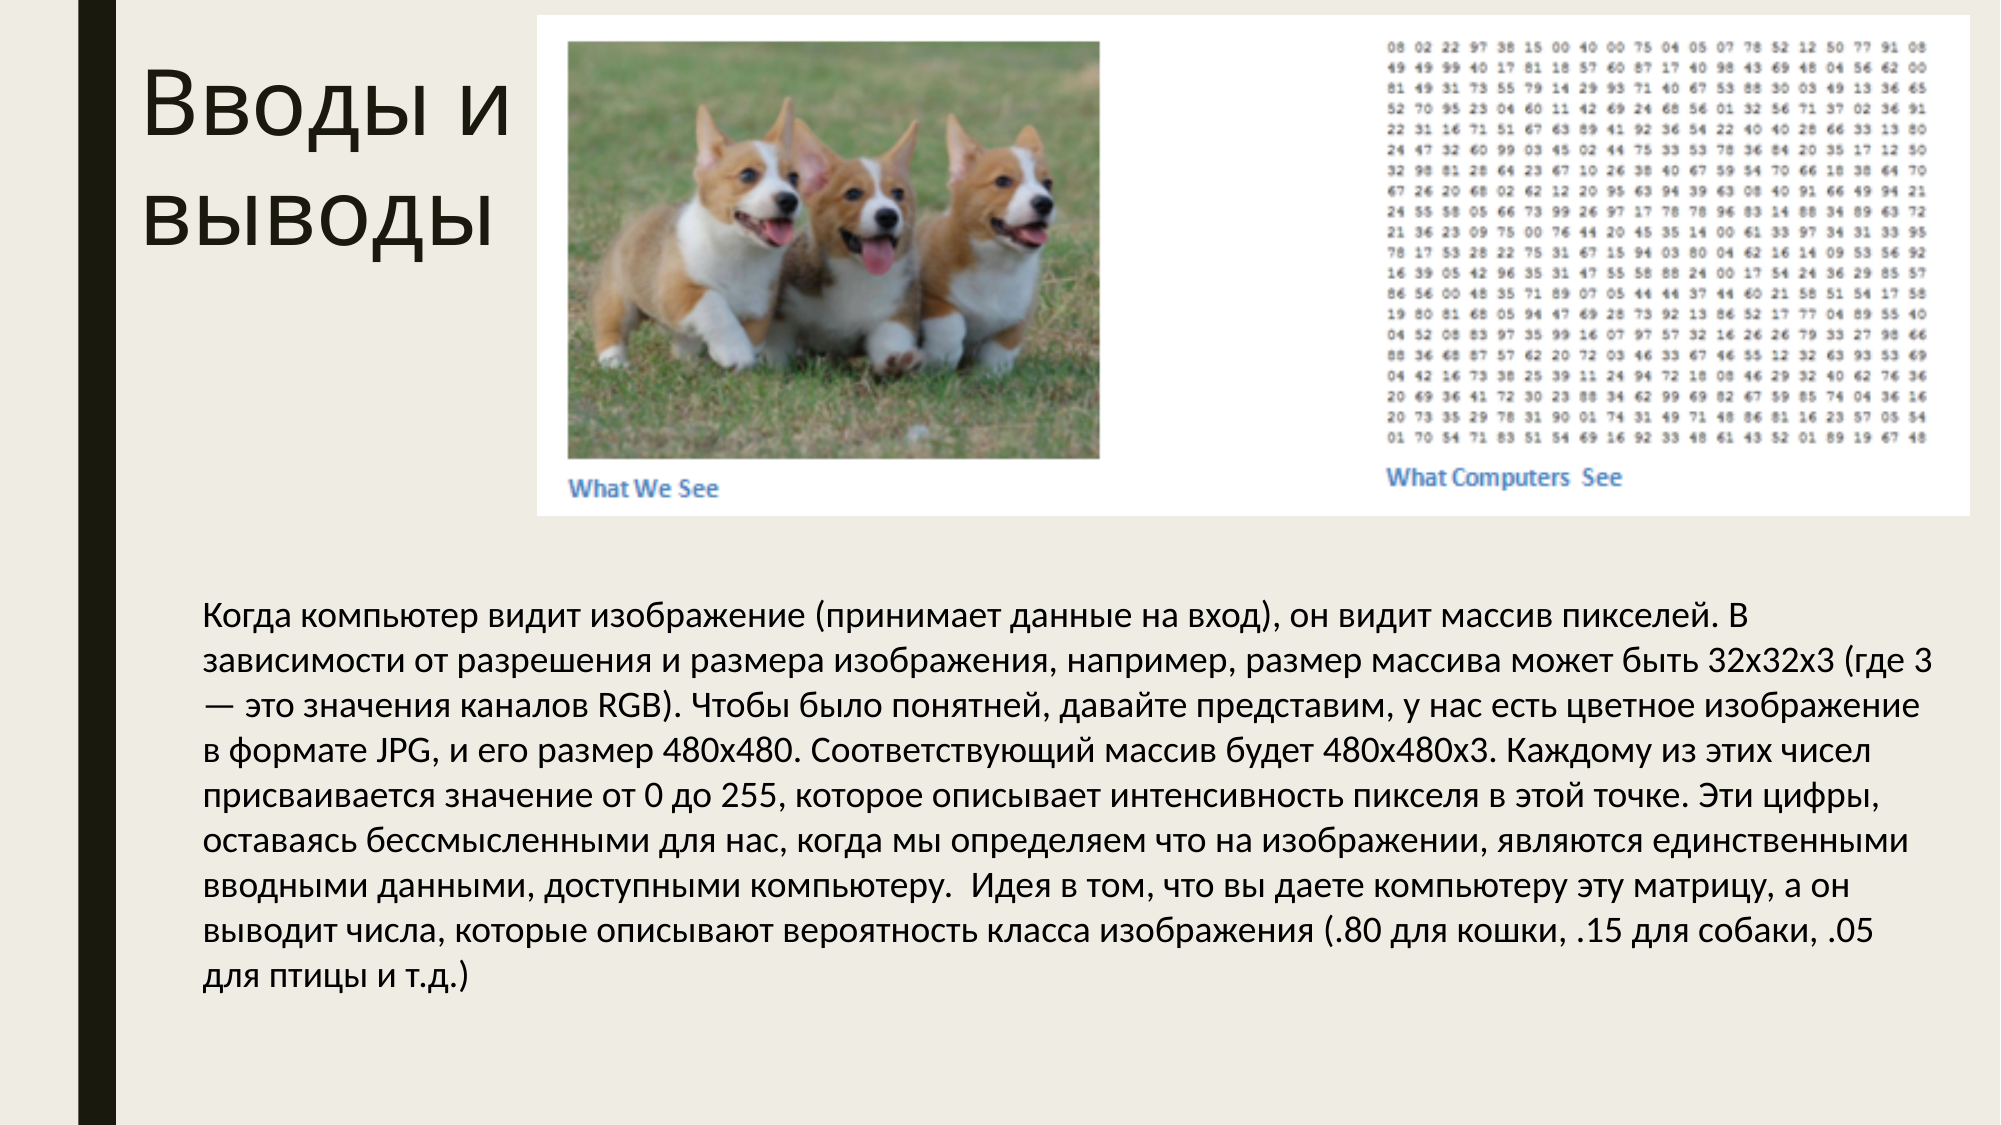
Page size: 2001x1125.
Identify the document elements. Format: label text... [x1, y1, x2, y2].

picture [537, 14, 1971, 516]
text_box Когда компьютер видит изображение (принимает данные на вход), он видит массив пикселей. В зависимости от разрешения и размера изображения, например, размер массива может быть 32х32х3 (где 3 — это значения каналов RGB). Чтобы было понятней, давайте представим, у нас есть цветное изображение в формате JPG, и его размер 480х480. Соответствующий массив будет 480х480х3. Каждому из этих чисел присваивается значение от 0 до 255, которое описывает интенсивность пикселя в этой точке. Эти цифры, оставаясь бессмысленными для нас, когда мы определяем что на изображении, являются единственными вводными данными, доступными компьютеру. Идея в том, что вы даете компьютеру эту матрицу, а он выводит числа, которые описывают вероятность класса изображения (.80 для кошки, .15 для собаки, .05 для птицы и т.д.) [187, 537, 1950, 1003]
title Вводы и выводы [137, 41, 517, 264]
